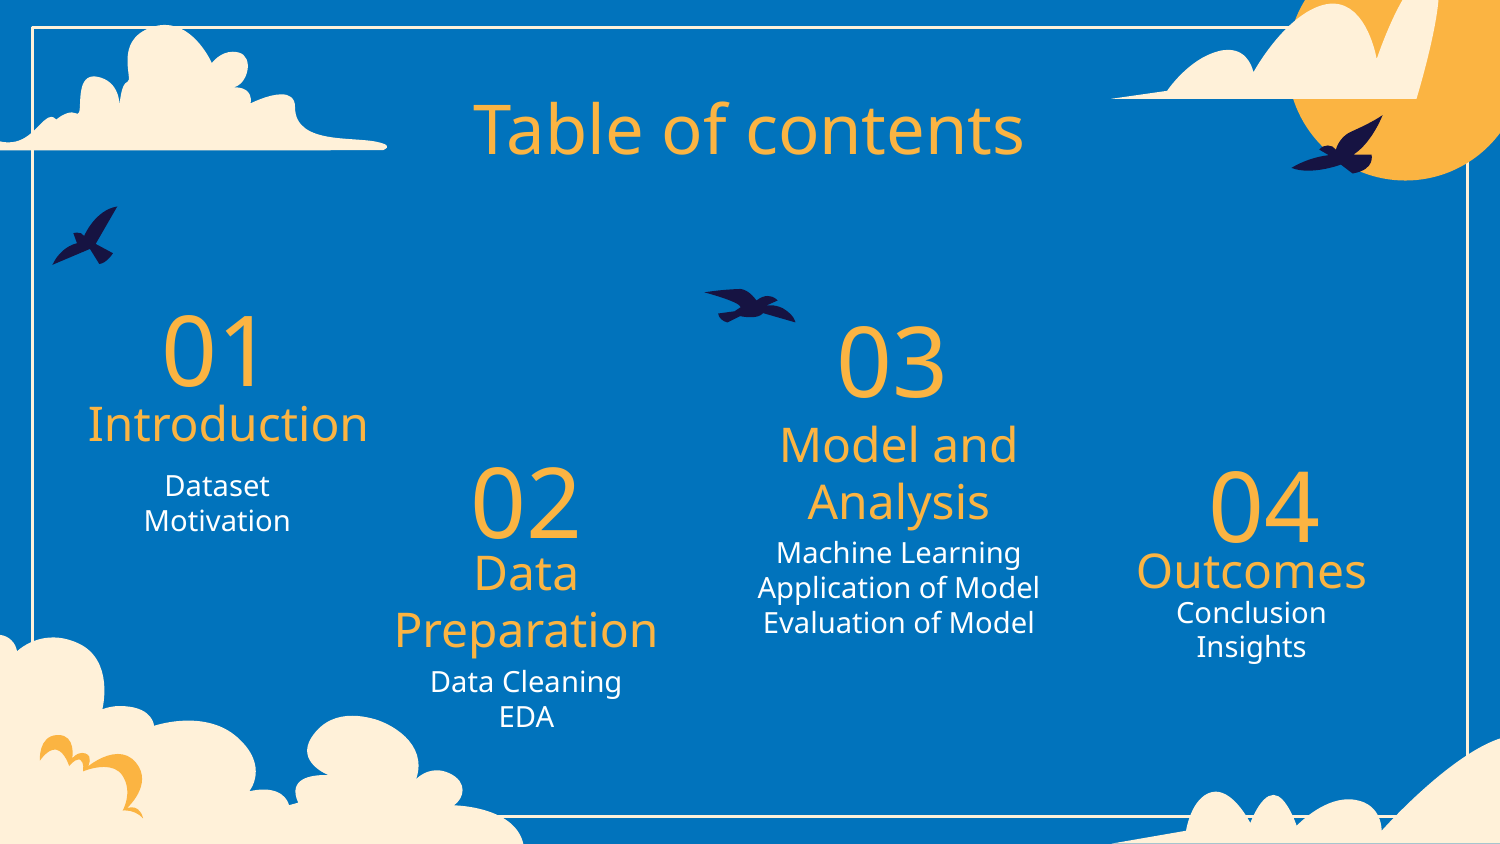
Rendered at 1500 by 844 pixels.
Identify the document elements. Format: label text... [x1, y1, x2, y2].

title Data Preparation [352, 573, 701, 627]
title Introduction [54, 391, 403, 454]
title Table of contents [253, 87, 1247, 167]
subtitle Data Cleaning EDA [352, 684, 701, 747]
title 04 [1174, 465, 1356, 542]
title Model and Analysis [713, 442, 1085, 501]
title 03 [810, 316, 975, 401]
title Outcomes [1077, 543, 1426, 596]
subtitle Dataset Motivation [54, 465, 380, 541]
title 01 [145, 302, 290, 394]
subtitle Conclusion Insights [1077, 597, 1426, 661]
subtitle Machine Learning Application of Model Evaluation of Model [713, 569, 1085, 639]
title 02 [449, 461, 604, 538]
